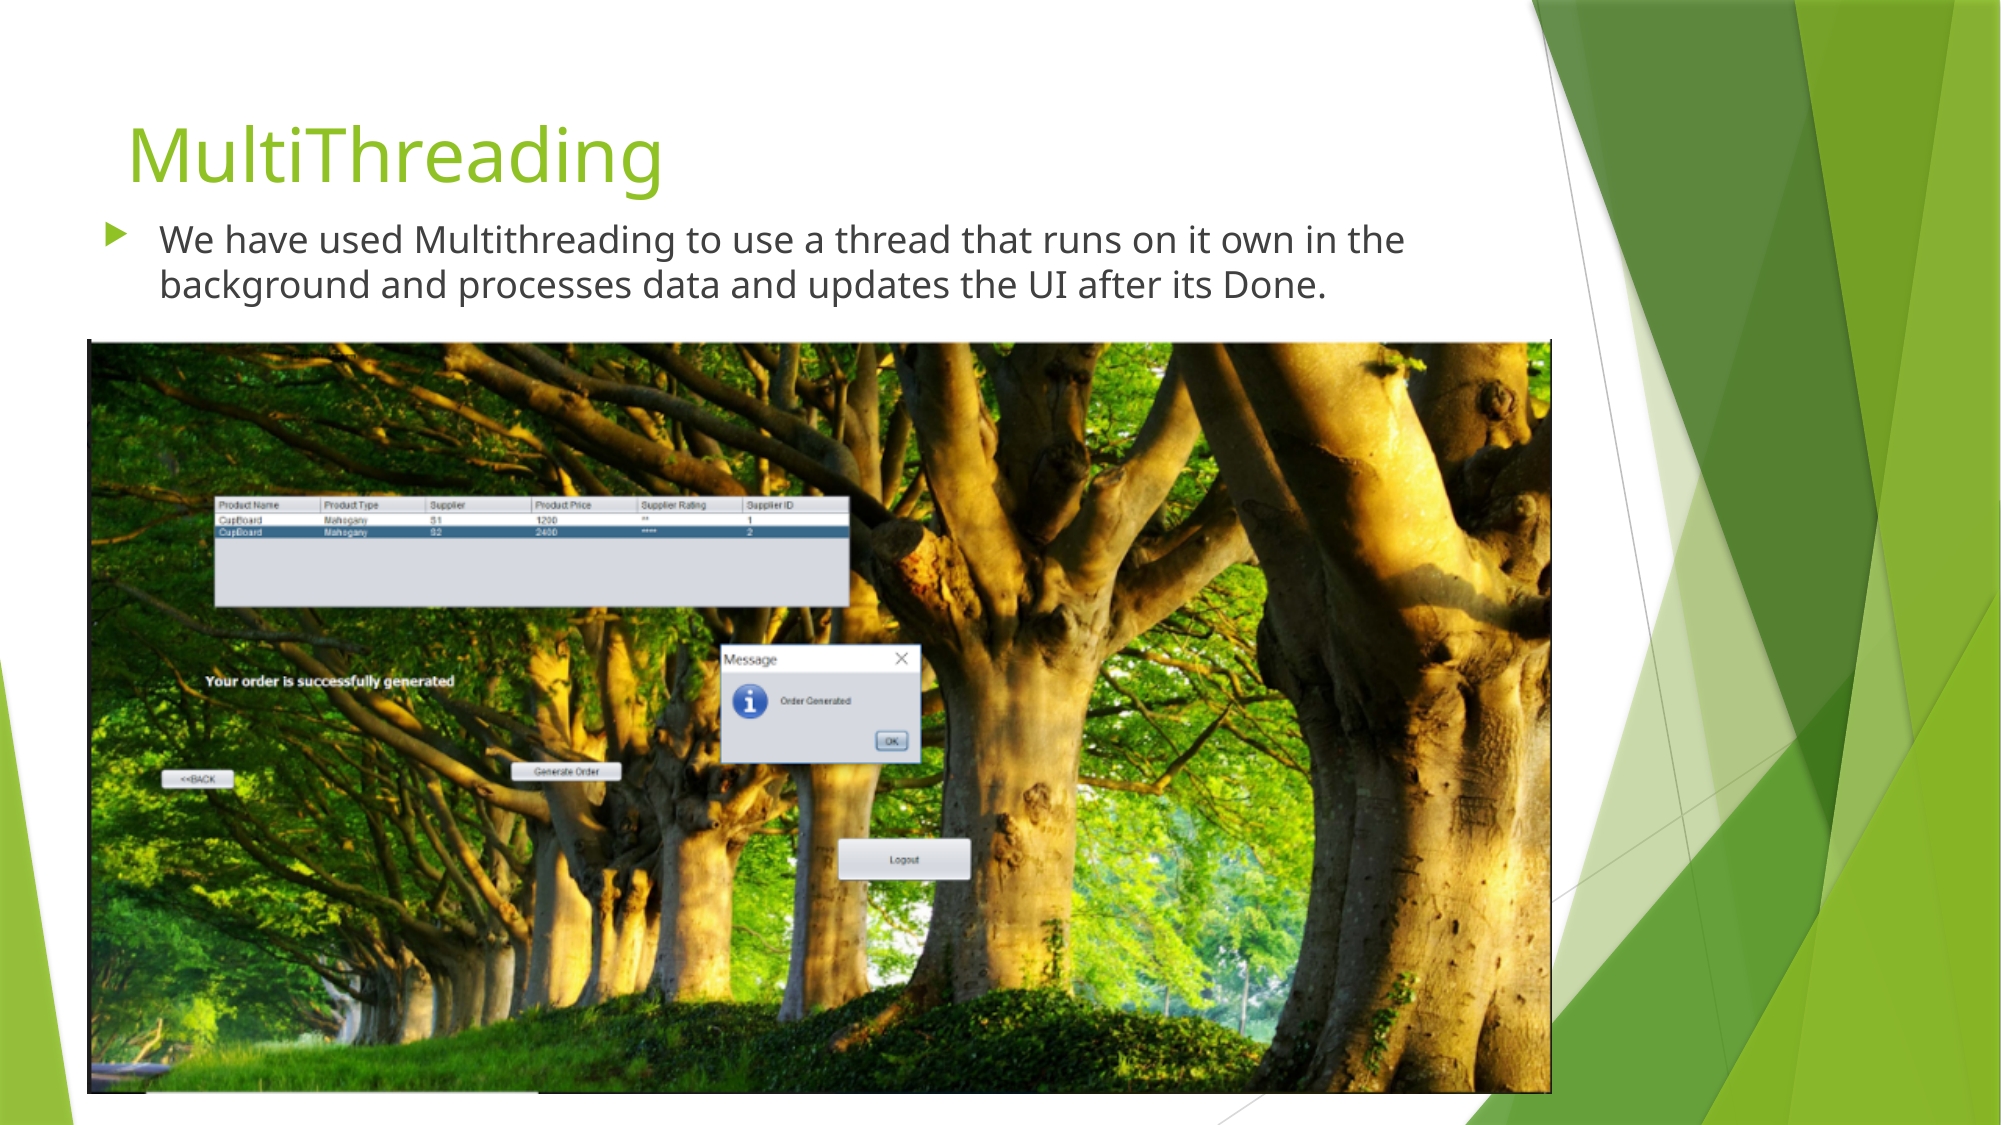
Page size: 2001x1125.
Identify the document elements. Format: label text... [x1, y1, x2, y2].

picture [87, 338, 1553, 1095]
title MultiThreading [111, 99, 1522, 317]
list We have used Multithreading to use a thread that runs on it own in the background and processes data and updates the UI after its Done. [87, 208, 1499, 338]
